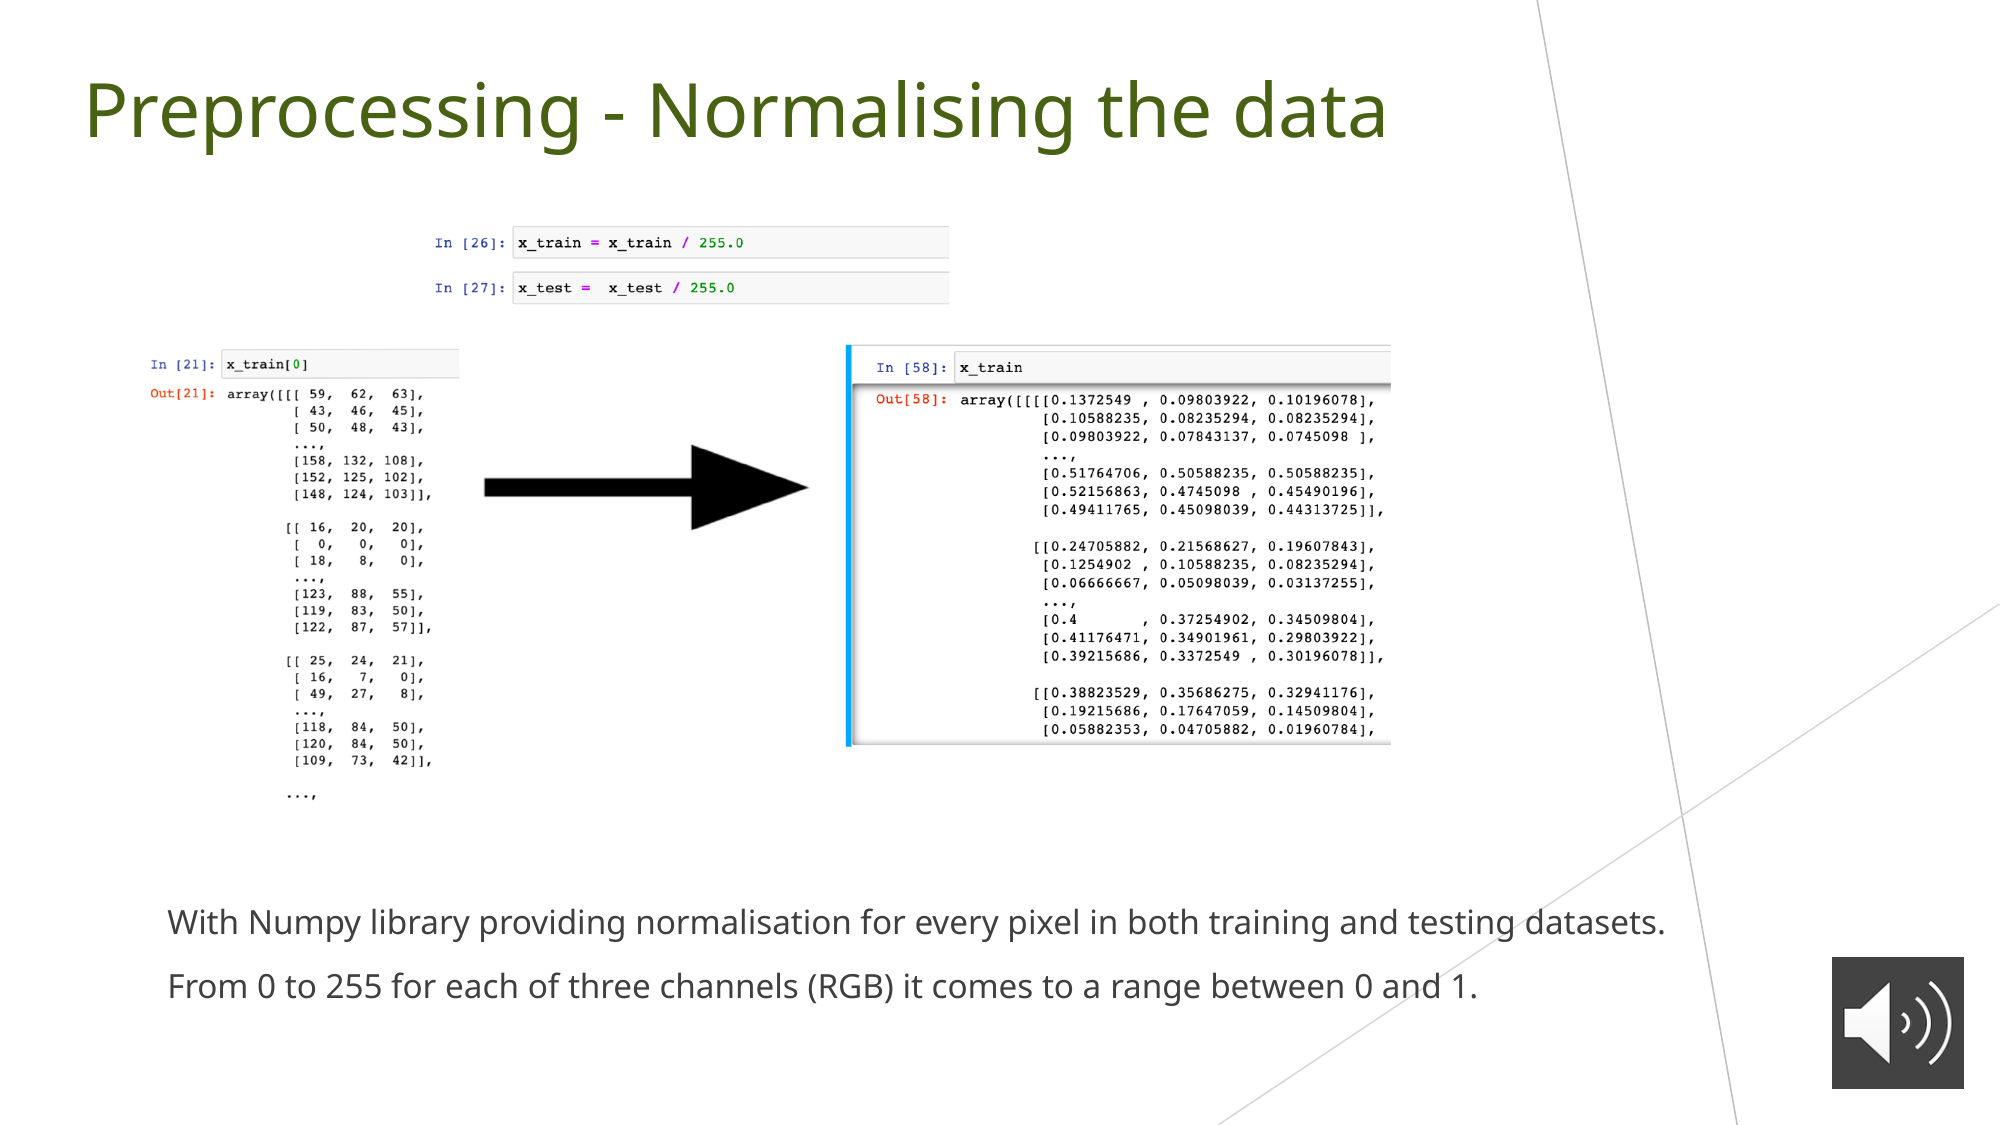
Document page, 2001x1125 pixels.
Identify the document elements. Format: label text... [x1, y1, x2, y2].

list With Numpy library providing normalisation for every pixel in both training and testing datasets. From 0 to 255 for each of three channels (RGB) it comes to a range between 0 and 1. [152, 894, 1771, 981]
picture [1830, 955, 1965, 1090]
slide_number 7 [1853, 1019, 1974, 1106]
title Preprocessing - Normalising the data [68, 47, 1932, 174]
picture [90, 212, 1421, 820]
